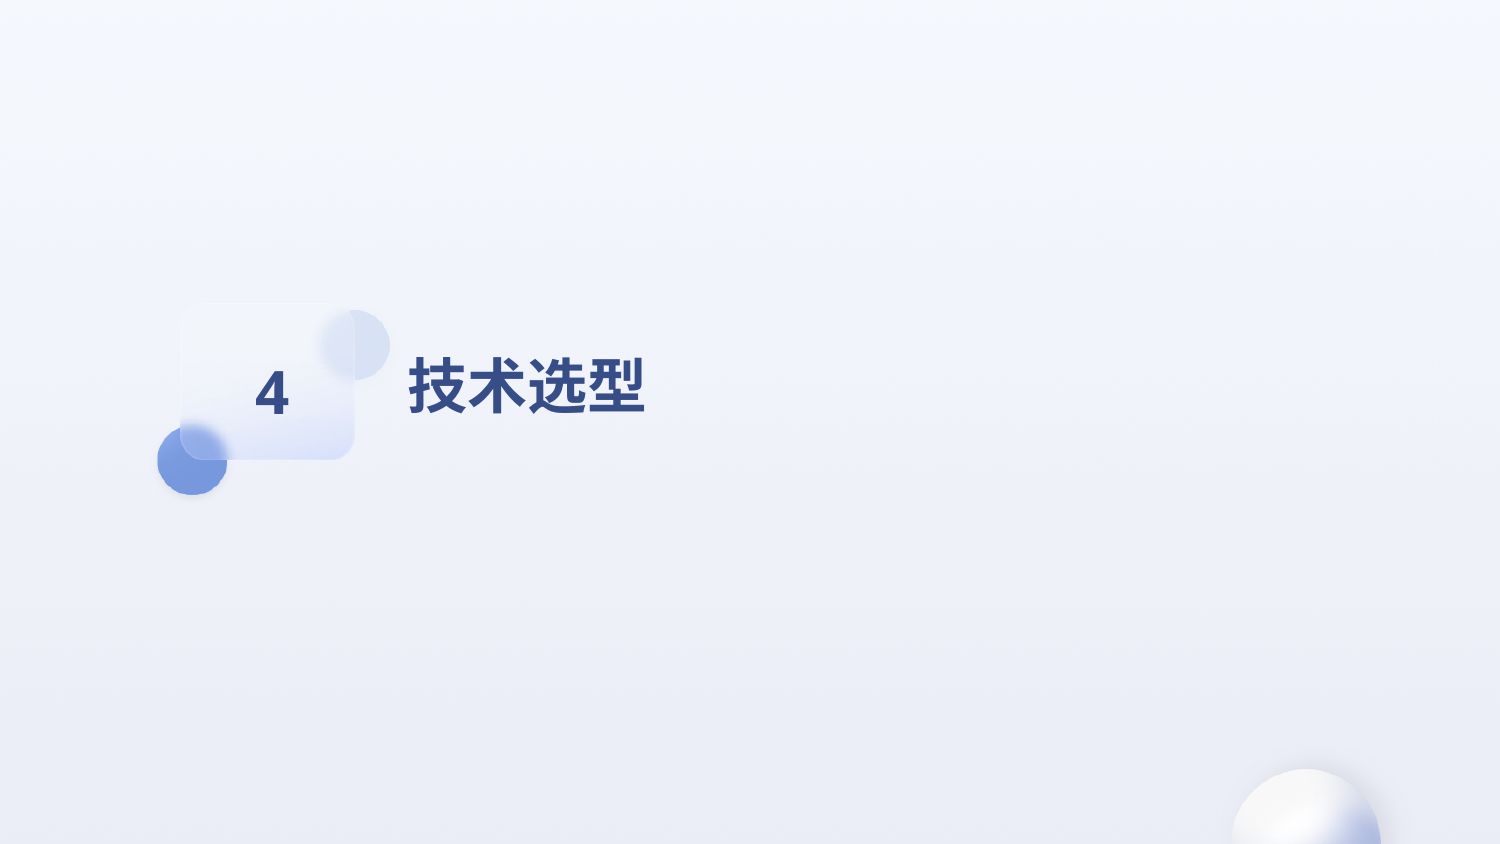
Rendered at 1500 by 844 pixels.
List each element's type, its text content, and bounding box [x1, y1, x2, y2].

text_box 4 [202, 338, 342, 443]
picture [0, 0, 1500, 844]
text_box 技术选型 [391, 323, 1425, 437]
